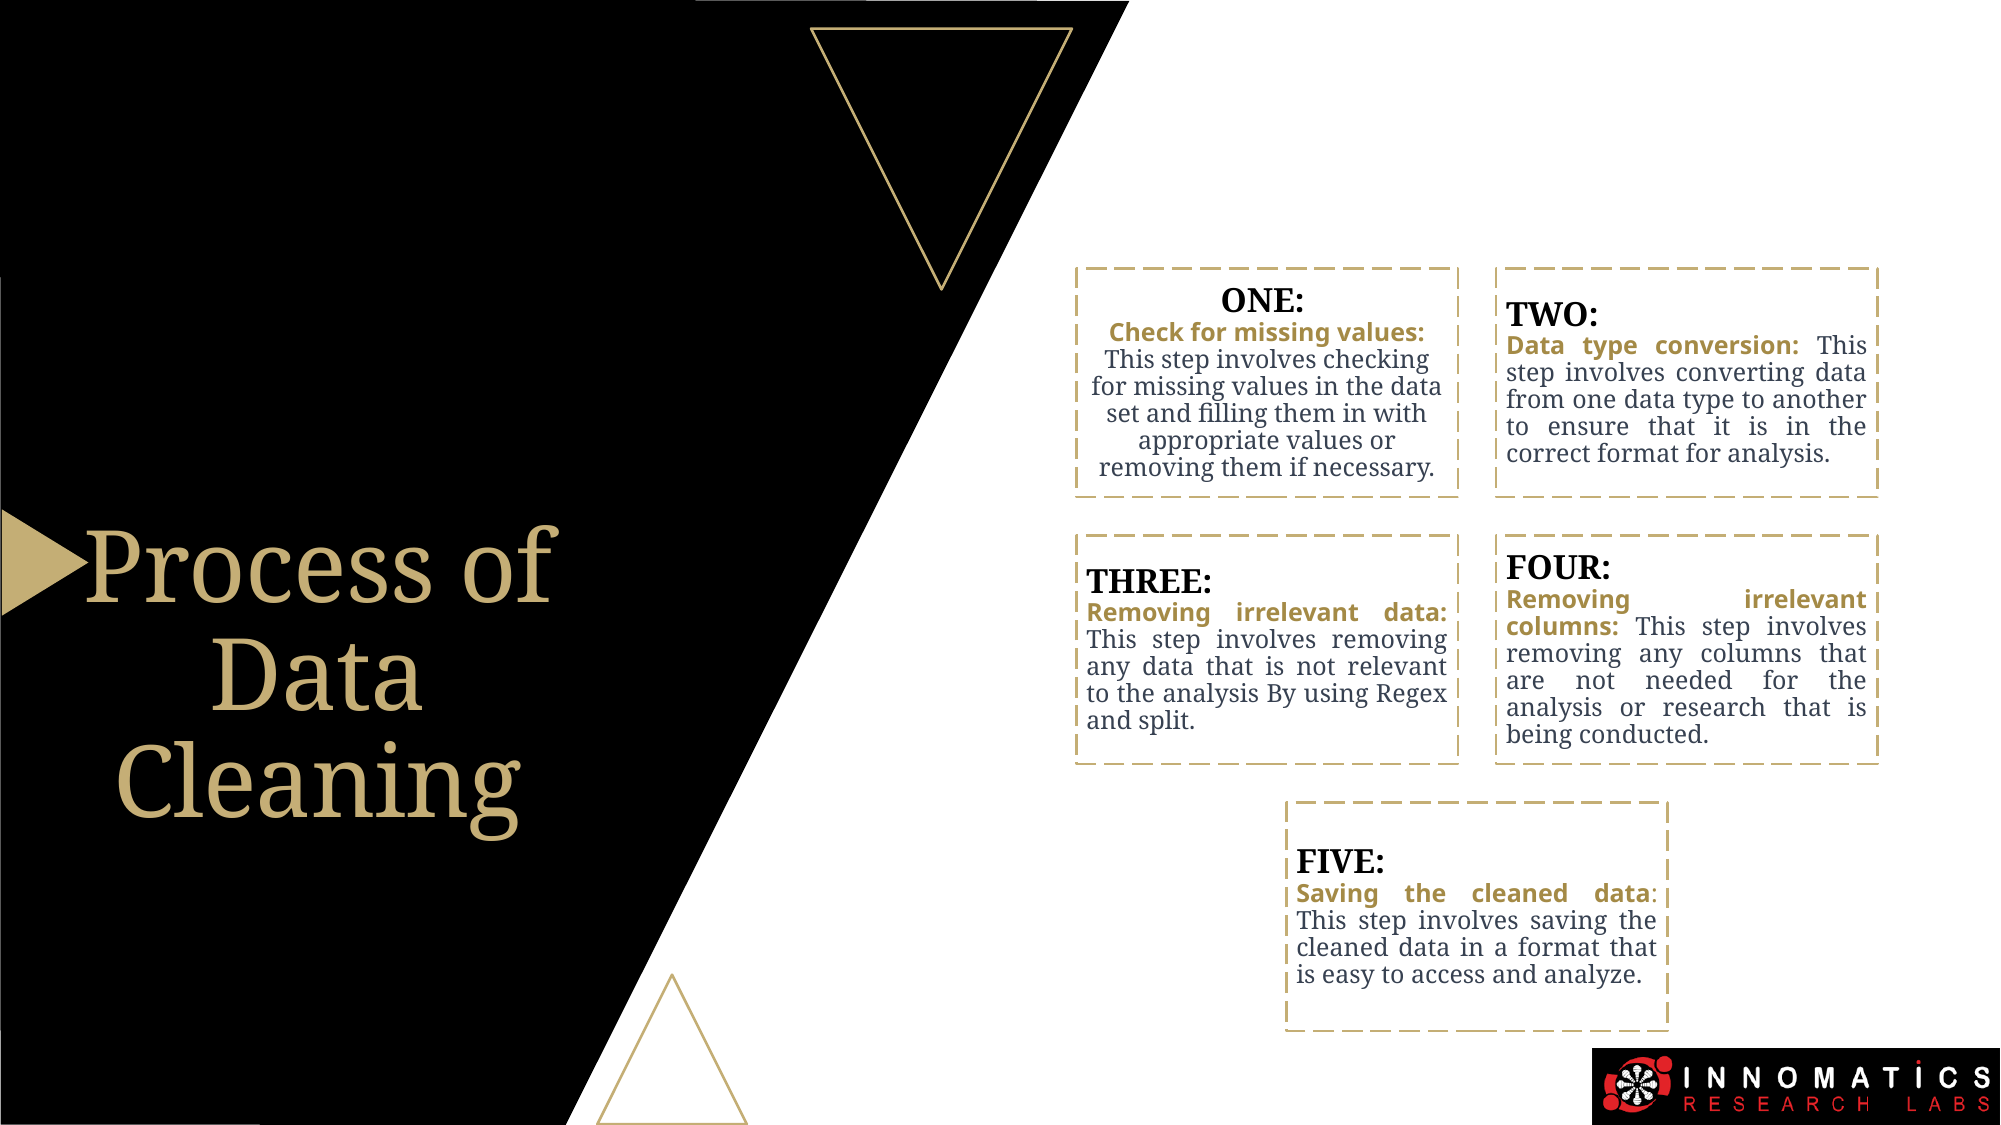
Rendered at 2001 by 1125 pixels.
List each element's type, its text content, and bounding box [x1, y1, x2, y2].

title Process of Data Cleaning [49, 481, 586, 875]
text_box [1075, 262, 1878, 1037]
picture [1592, 1047, 2000, 1125]
